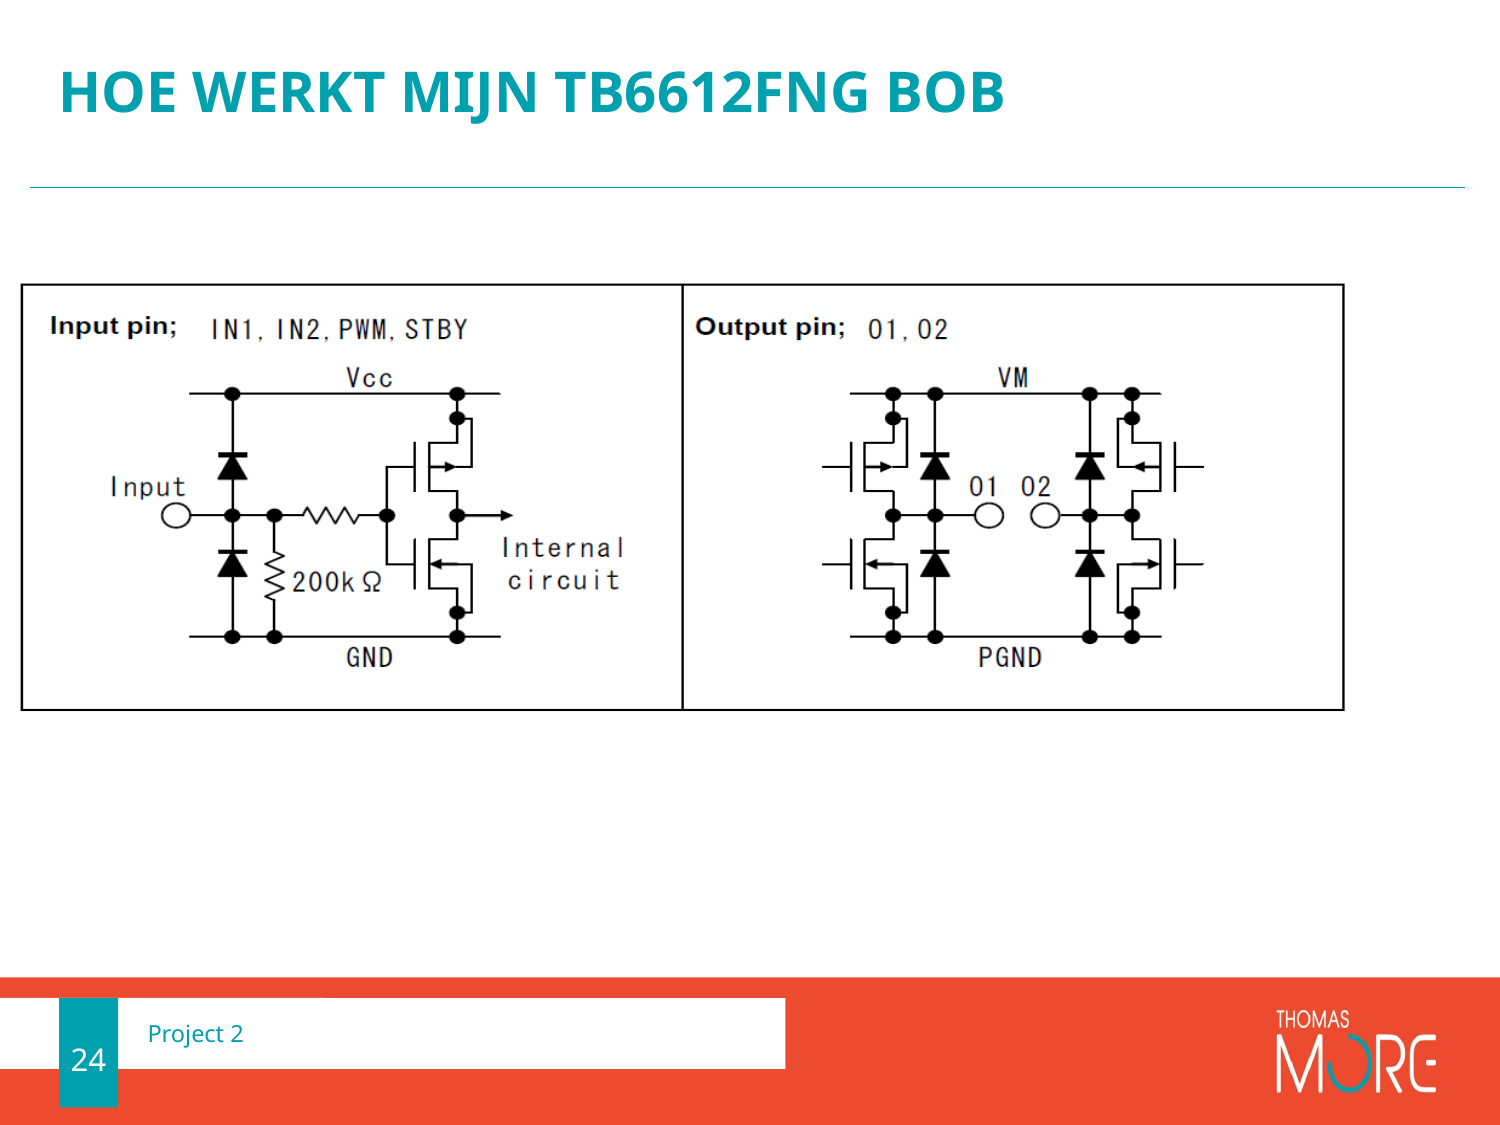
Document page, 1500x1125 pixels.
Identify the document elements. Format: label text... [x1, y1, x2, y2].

slide_number 24 [59, 998, 119, 1108]
picture [1254, 980, 1458, 1122]
footer Project 2 [123, 998, 786, 1069]
picture [5, 269, 1500, 864]
title Hoe werkt mijn TB6612FNG BOB [0, 0, 1500, 188]
